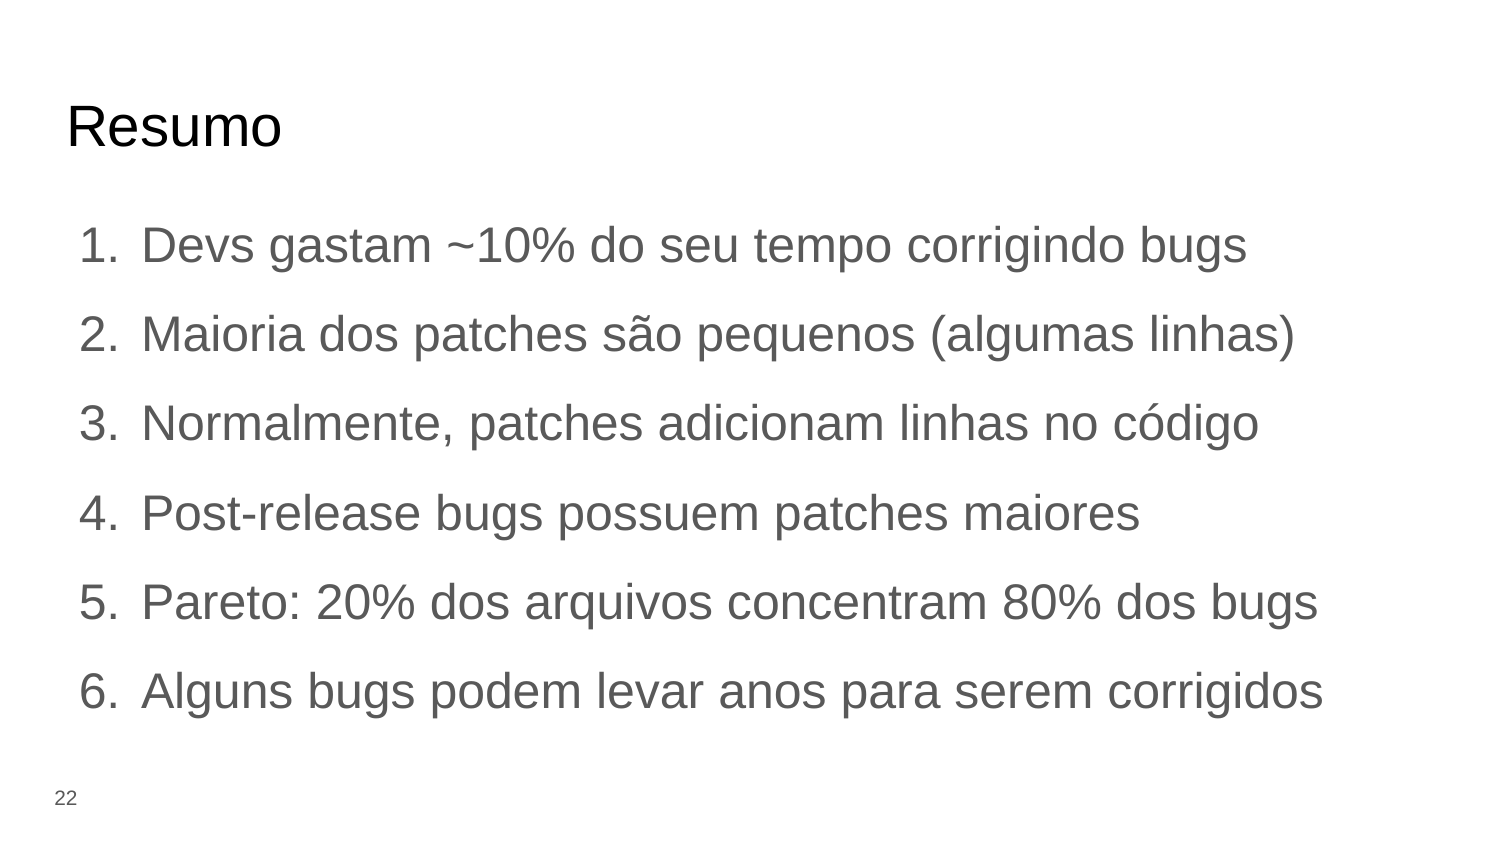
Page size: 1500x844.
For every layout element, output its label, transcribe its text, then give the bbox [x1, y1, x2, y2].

list Devs gastam ~10% do seu tempo corrigindo bugs Maioria dos patches são pequenos (algumas linhas) Normalmente, patches adicionam linhas no código Post-release bugs possuem patches maiores Pareto: 20% dos arquivos concentram 80% dos bugs Alguns bugs podem levar anos para serem corrigidos [51, 189, 1449, 441]
title Resumo [51, 72, 1449, 167]
slide_number ‹#› [2, 764, 93, 830]
